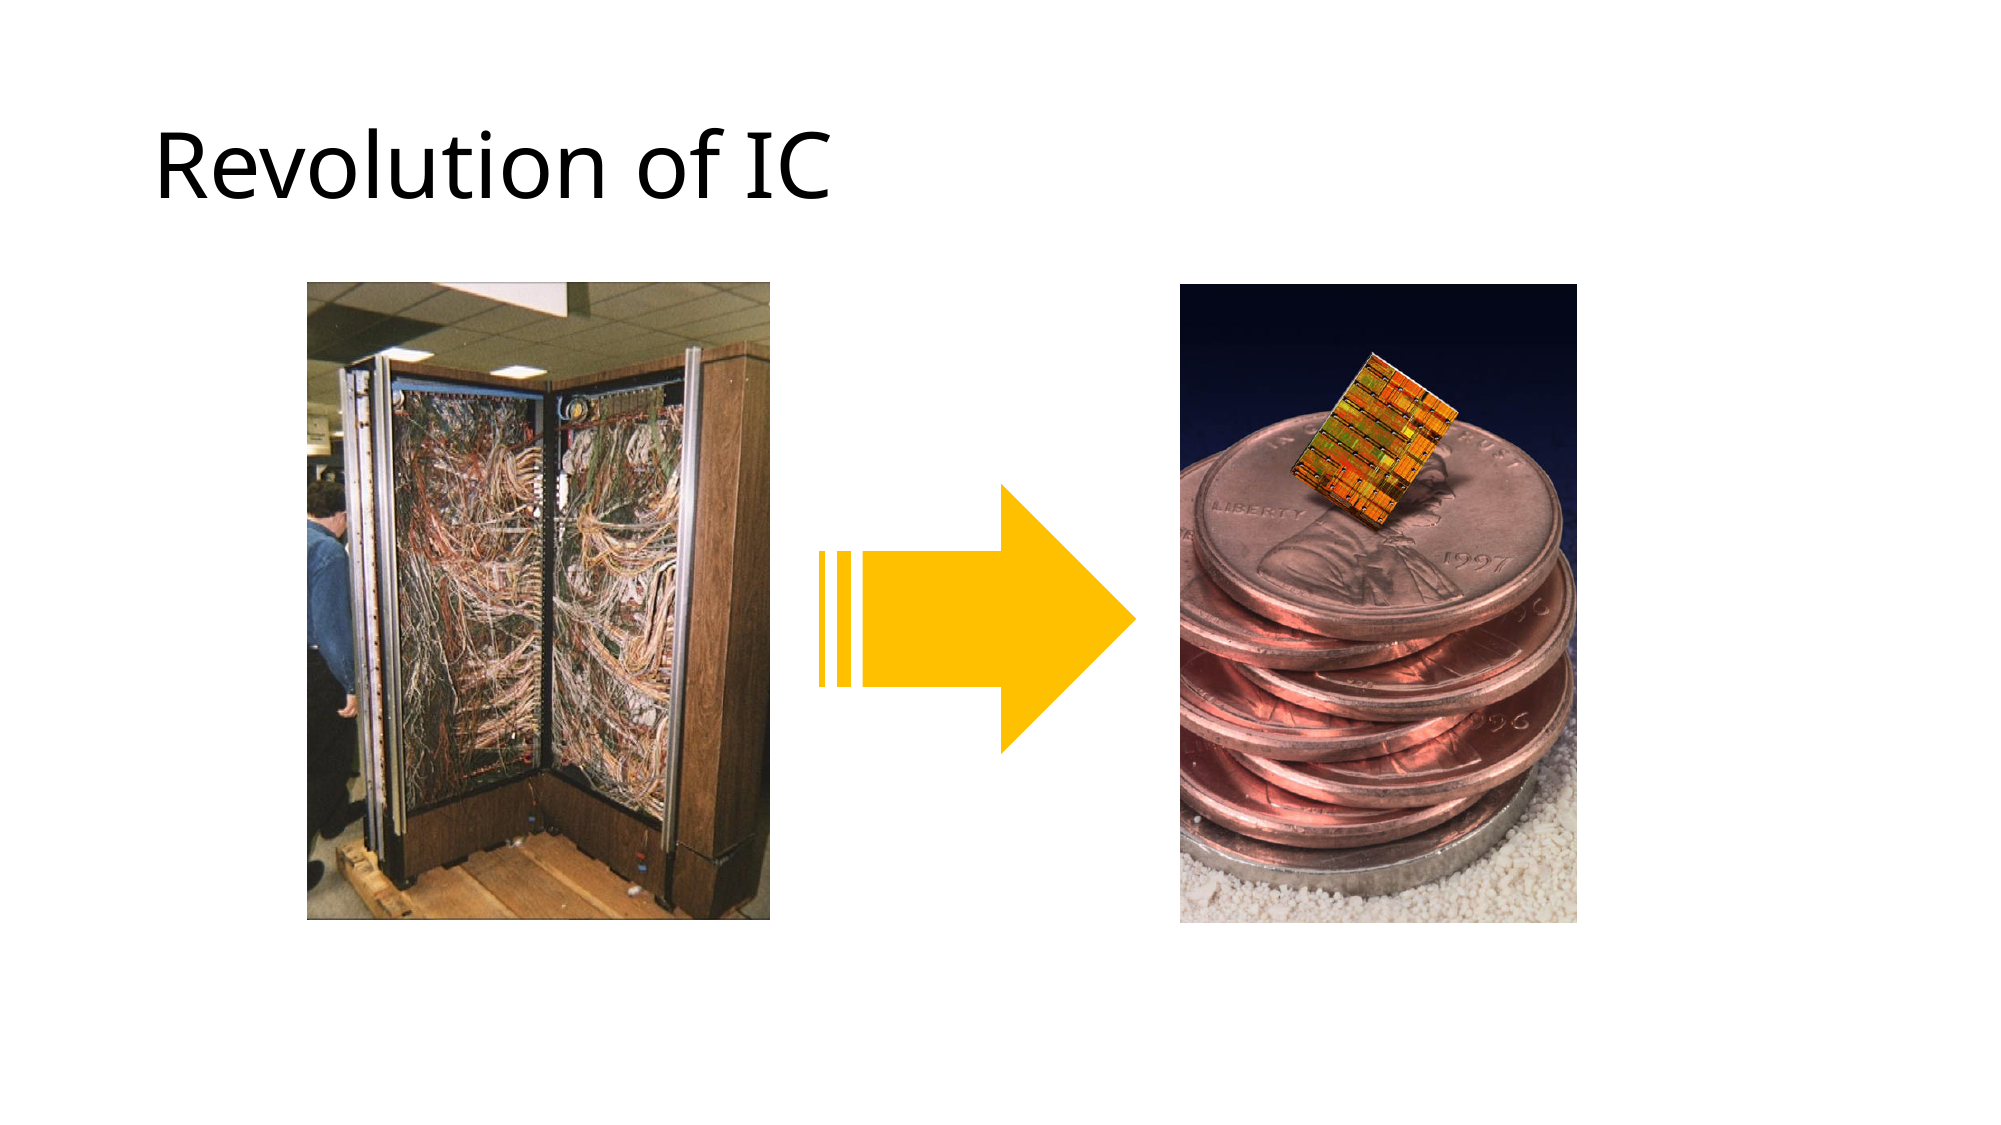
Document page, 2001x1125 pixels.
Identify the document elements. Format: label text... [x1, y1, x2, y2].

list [307, 282, 770, 921]
text_box [859, 475, 1141, 763]
title Revolution of IC [137, 59, 1863, 278]
picture [1180, 284, 1577, 923]
text_box [816, 548, 828, 690]
text_box [833, 548, 854, 690]
